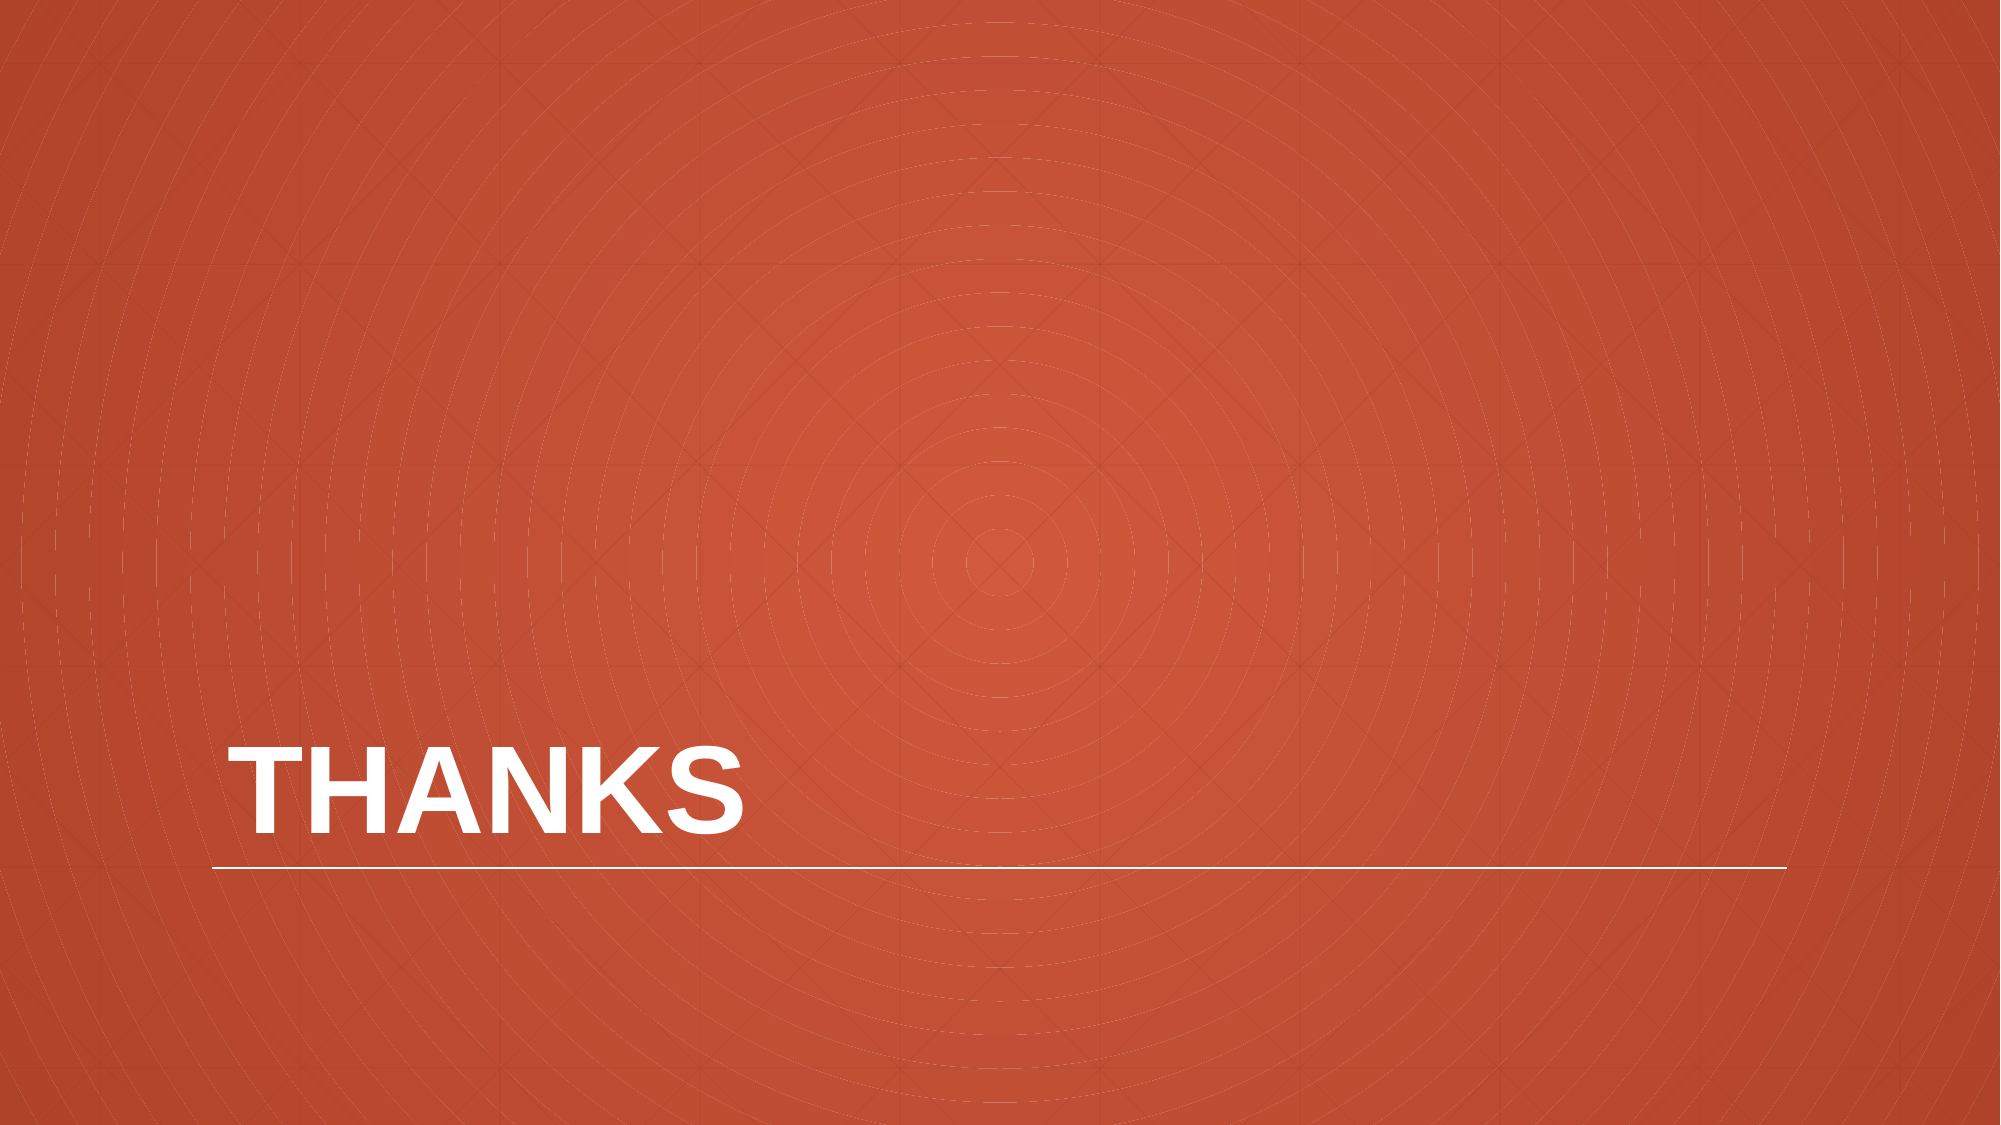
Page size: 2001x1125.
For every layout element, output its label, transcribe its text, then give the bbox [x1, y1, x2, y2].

title THANKS [212, 416, 1788, 867]
